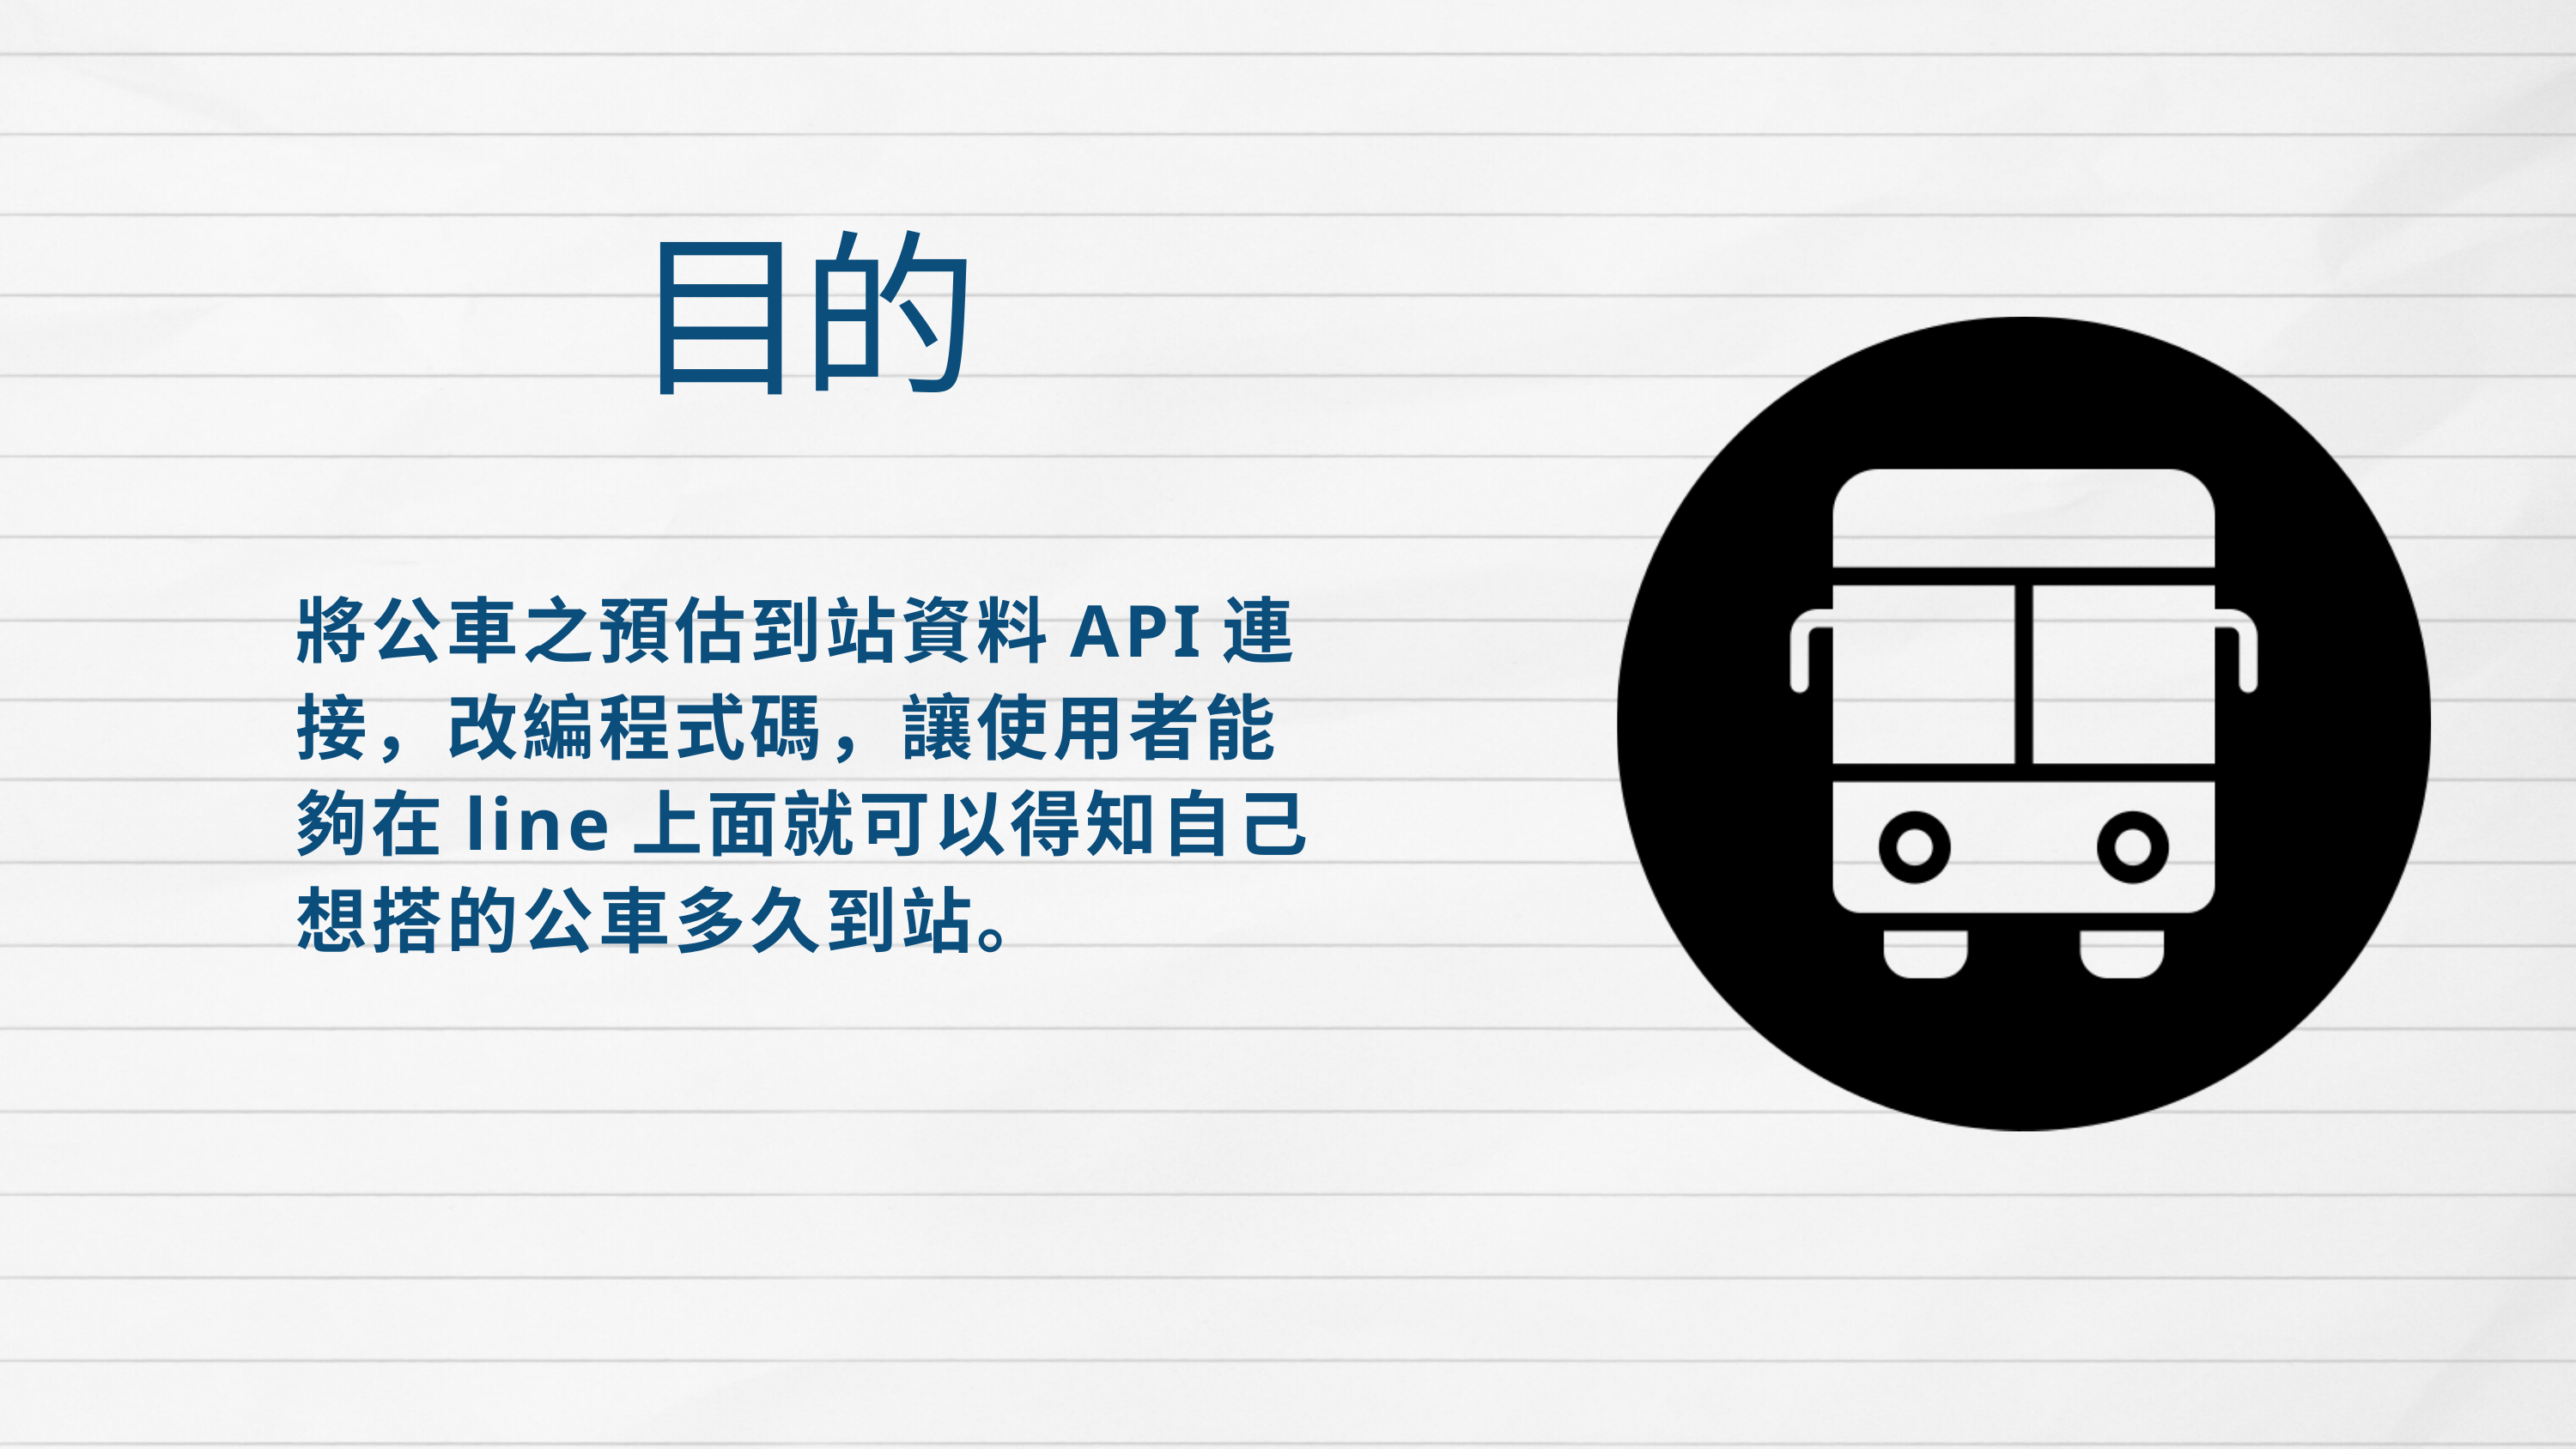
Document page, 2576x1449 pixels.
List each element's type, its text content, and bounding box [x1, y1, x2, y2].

text_box [1617, 317, 2432, 1131]
text_box 目的 [211, 246, 1400, 418]
text_box [0, 0, 2576, 1449]
text_box 將公車之預估到站資料API連接，改編程式碼，讓使用者能夠在line上面就可以得知自己想搭的公車多久到站。 [295, 574, 1316, 1034]
